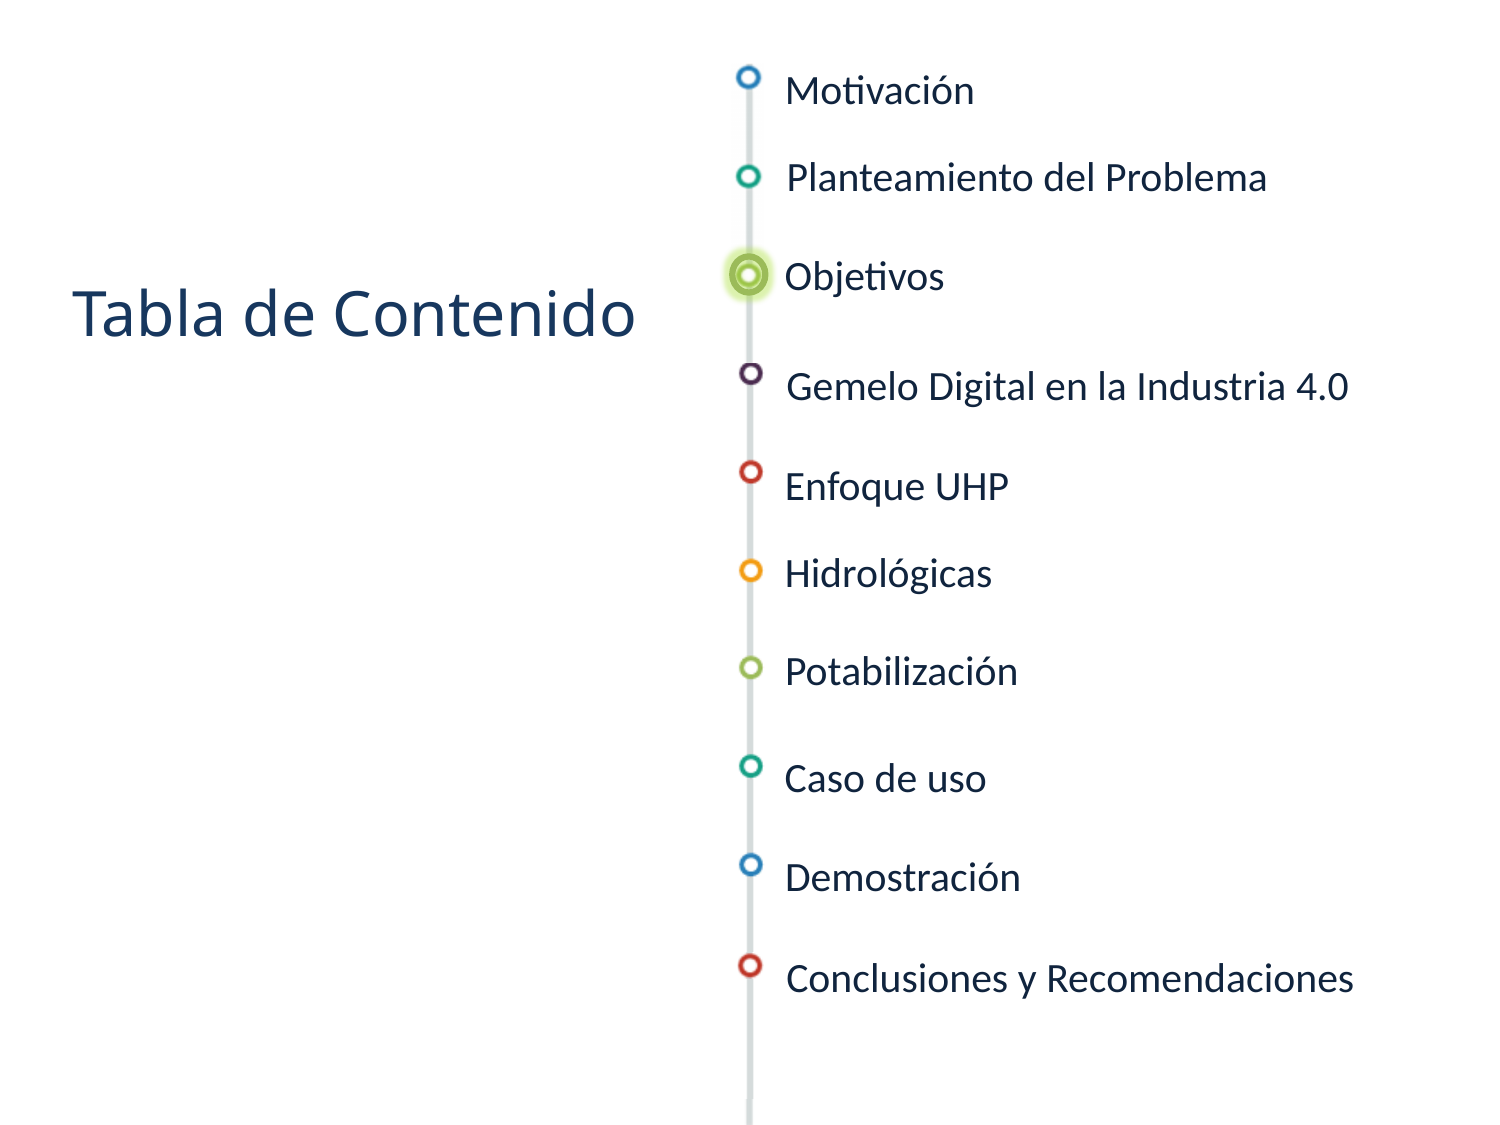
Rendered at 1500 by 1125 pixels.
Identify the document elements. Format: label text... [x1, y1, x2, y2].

text_box Tabla de Contenido [0, 272, 712, 351]
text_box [731, 30, 1373, 1125]
